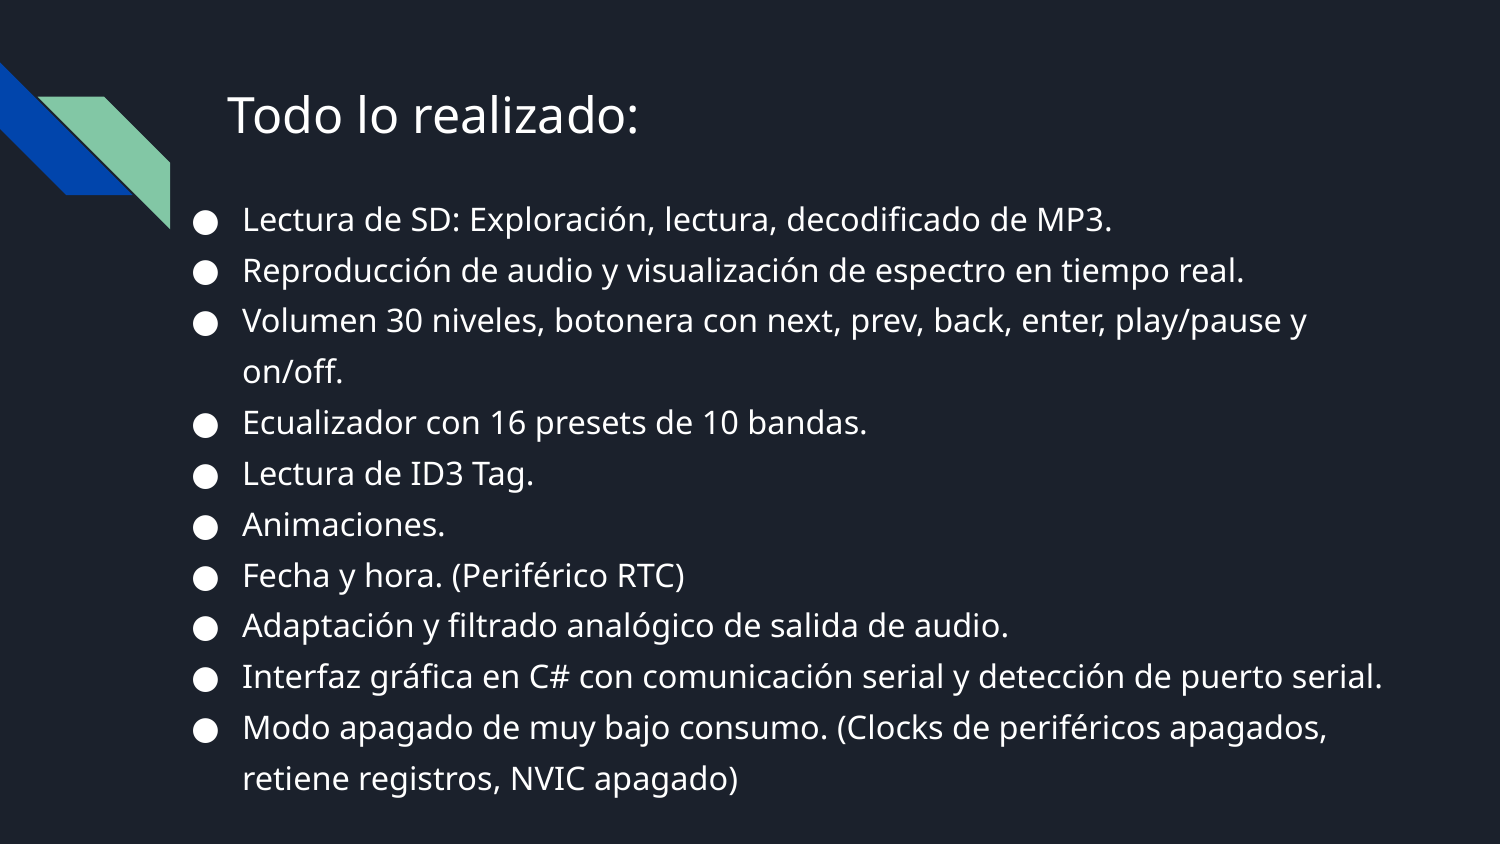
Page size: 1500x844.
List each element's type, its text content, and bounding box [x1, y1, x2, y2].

title Todo lo realizado: [212, 64, 1368, 118]
list Lectura de SD: Exploración, lectura, decodificado de MP3. Reproducción de audio y visualización de espectro en tiempo real. Volumen 30 niveles, botonera con next, prev, back, enter, play/pause y on/off. Ecualizador con 16 presets de 10 bandas. Lectura de ID3 Tag. Animaciones. Fecha y hora. (Periférico RTC) Adaptación y filtrado analógico de salida de audio. Interfaz gráfica en C# con comunicación serial y detección de puerto serial. Modo apagado de muy bajo consumo. (Clocks de periféricos apagados, retiene registros, NVIC apagado) [158, 118, 1423, 819]
